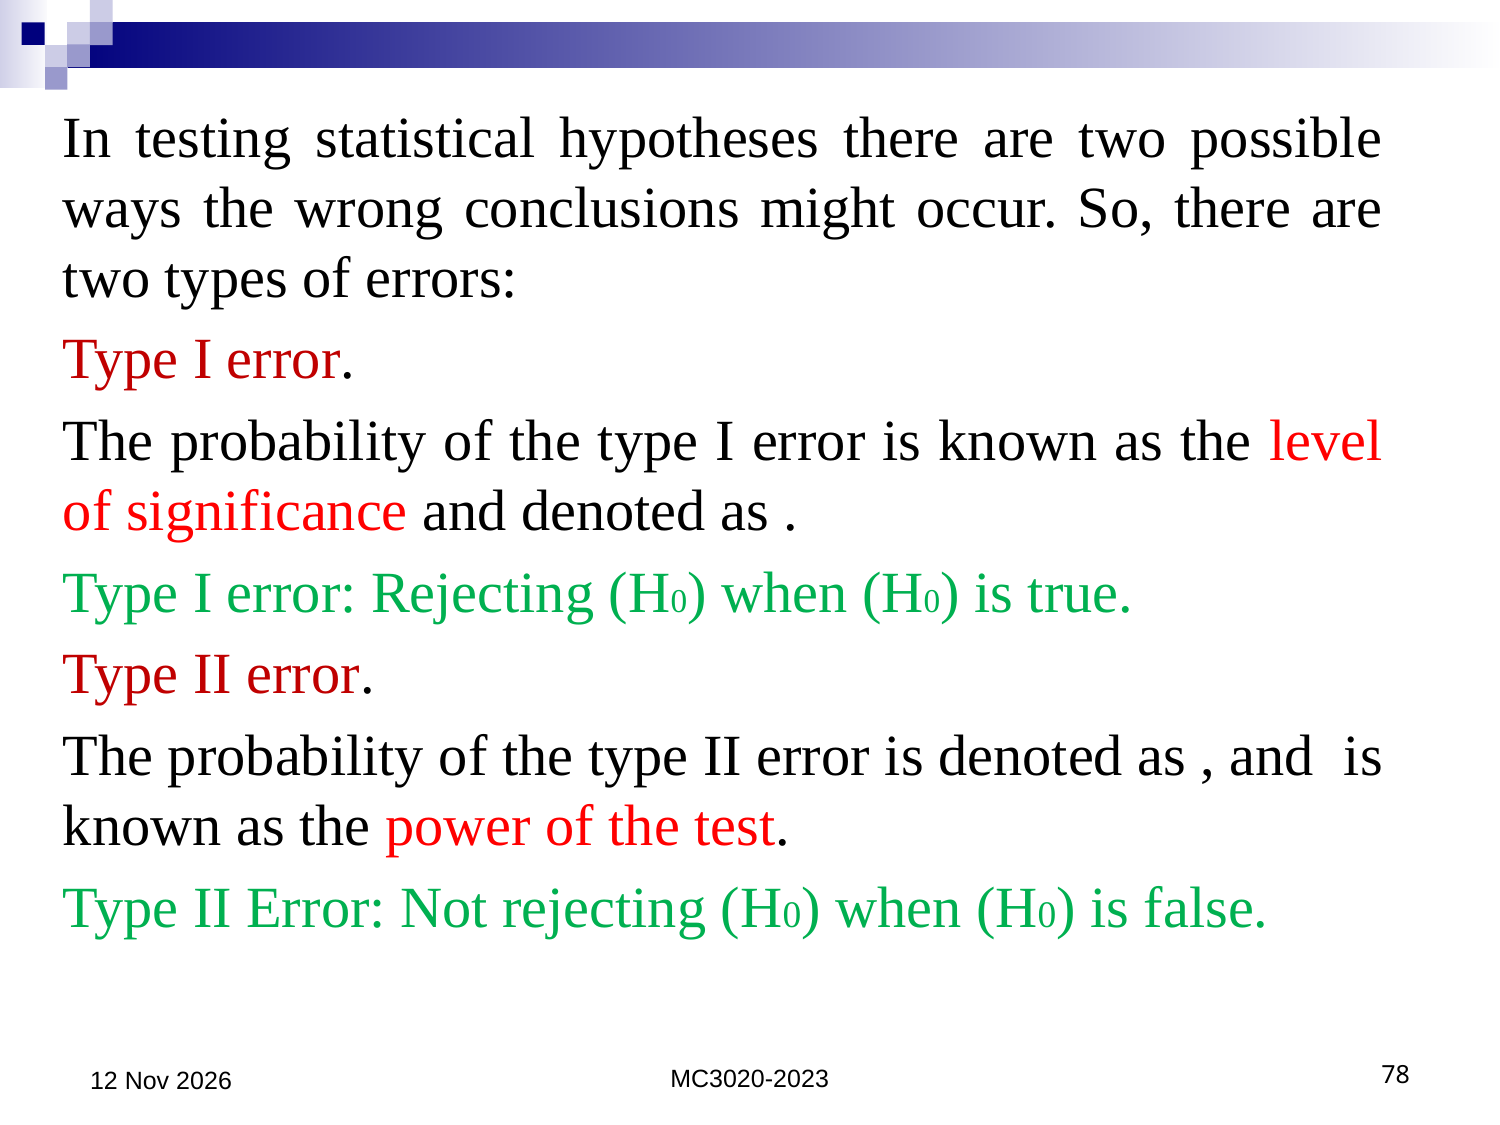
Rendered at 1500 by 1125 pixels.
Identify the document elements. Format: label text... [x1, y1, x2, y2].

slide_number 78 [1074, 1025, 1425, 1100]
slide_number 14-Jul-25 [75, 1024, 425, 1103]
footer MC3020-2023 [512, 1025, 988, 1100]
